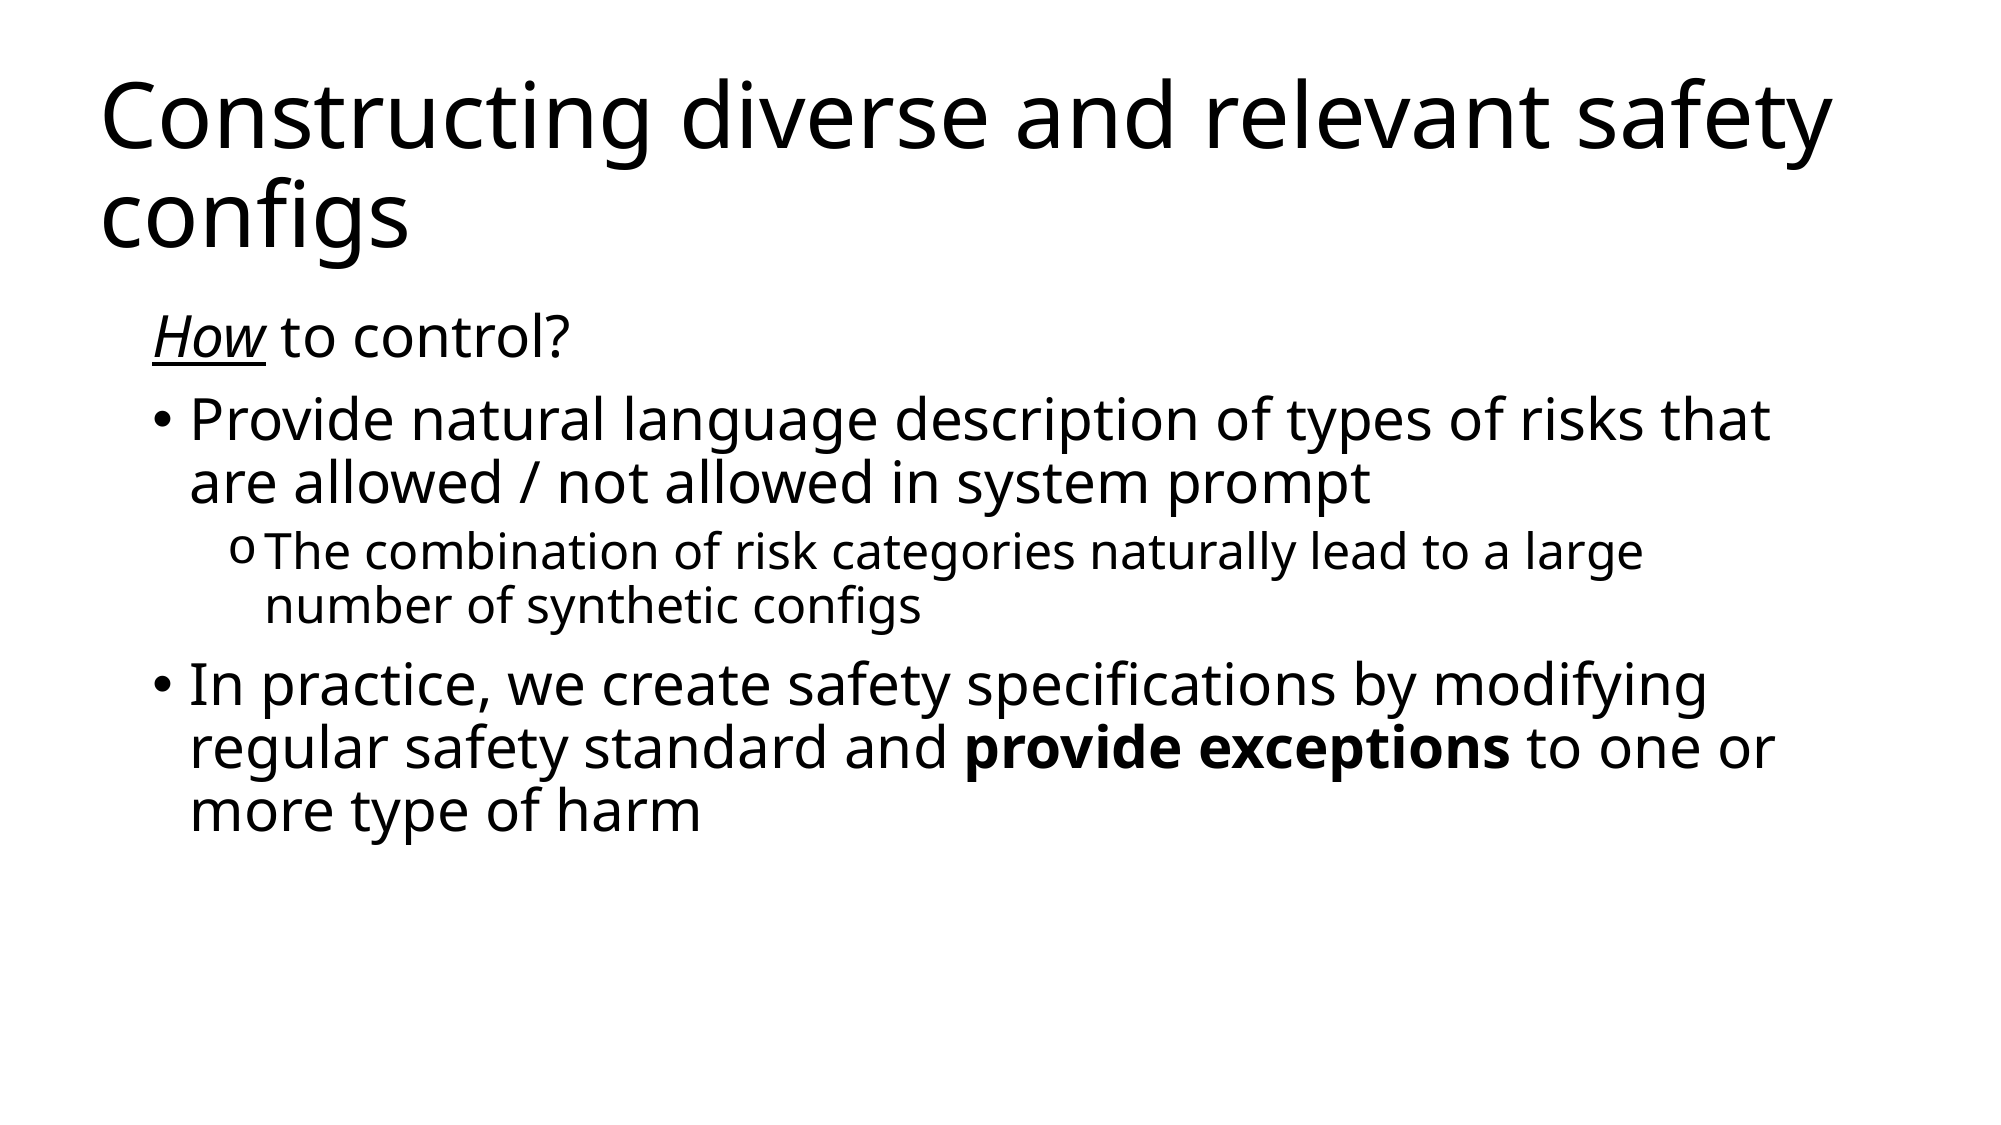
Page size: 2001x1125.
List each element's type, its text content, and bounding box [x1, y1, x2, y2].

title Constructing diverse and relevant safety configs [85, 59, 1971, 278]
list How to control? Provide natural language description of types of risks that are allowed / not allowed in system prompt The combination of risk categories naturally lead to a large number of synthetic configs In practice, we create safety specifications by modifying regular safety standard and provide exceptions to one or more type of harm [137, 299, 1863, 1014]
